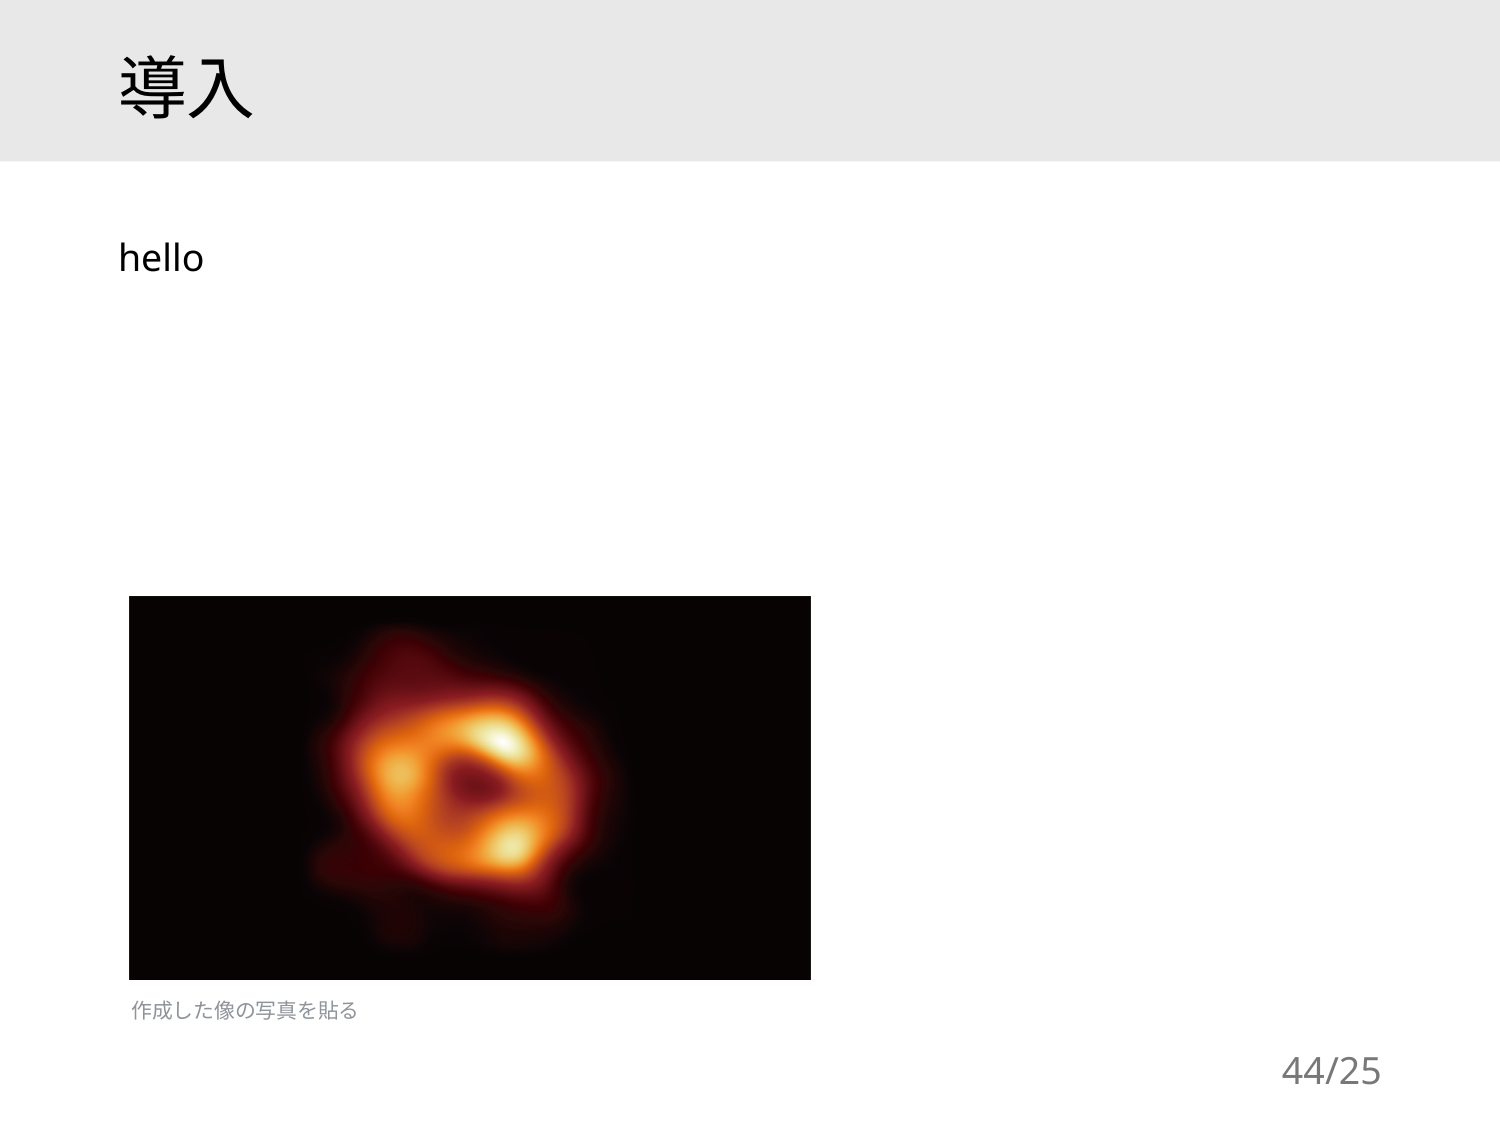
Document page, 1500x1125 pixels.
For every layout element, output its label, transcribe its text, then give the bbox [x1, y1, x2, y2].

title 導入 [103, 11, 1397, 173]
list hello [103, 203, 1397, 1065]
text_box [0, 0, 1500, 163]
picture [128, 596, 811, 980]
slide_number 44/25 [1059, 1042, 1397, 1103]
text_box 作成した像の写真を貼る [116, 990, 870, 1031]
